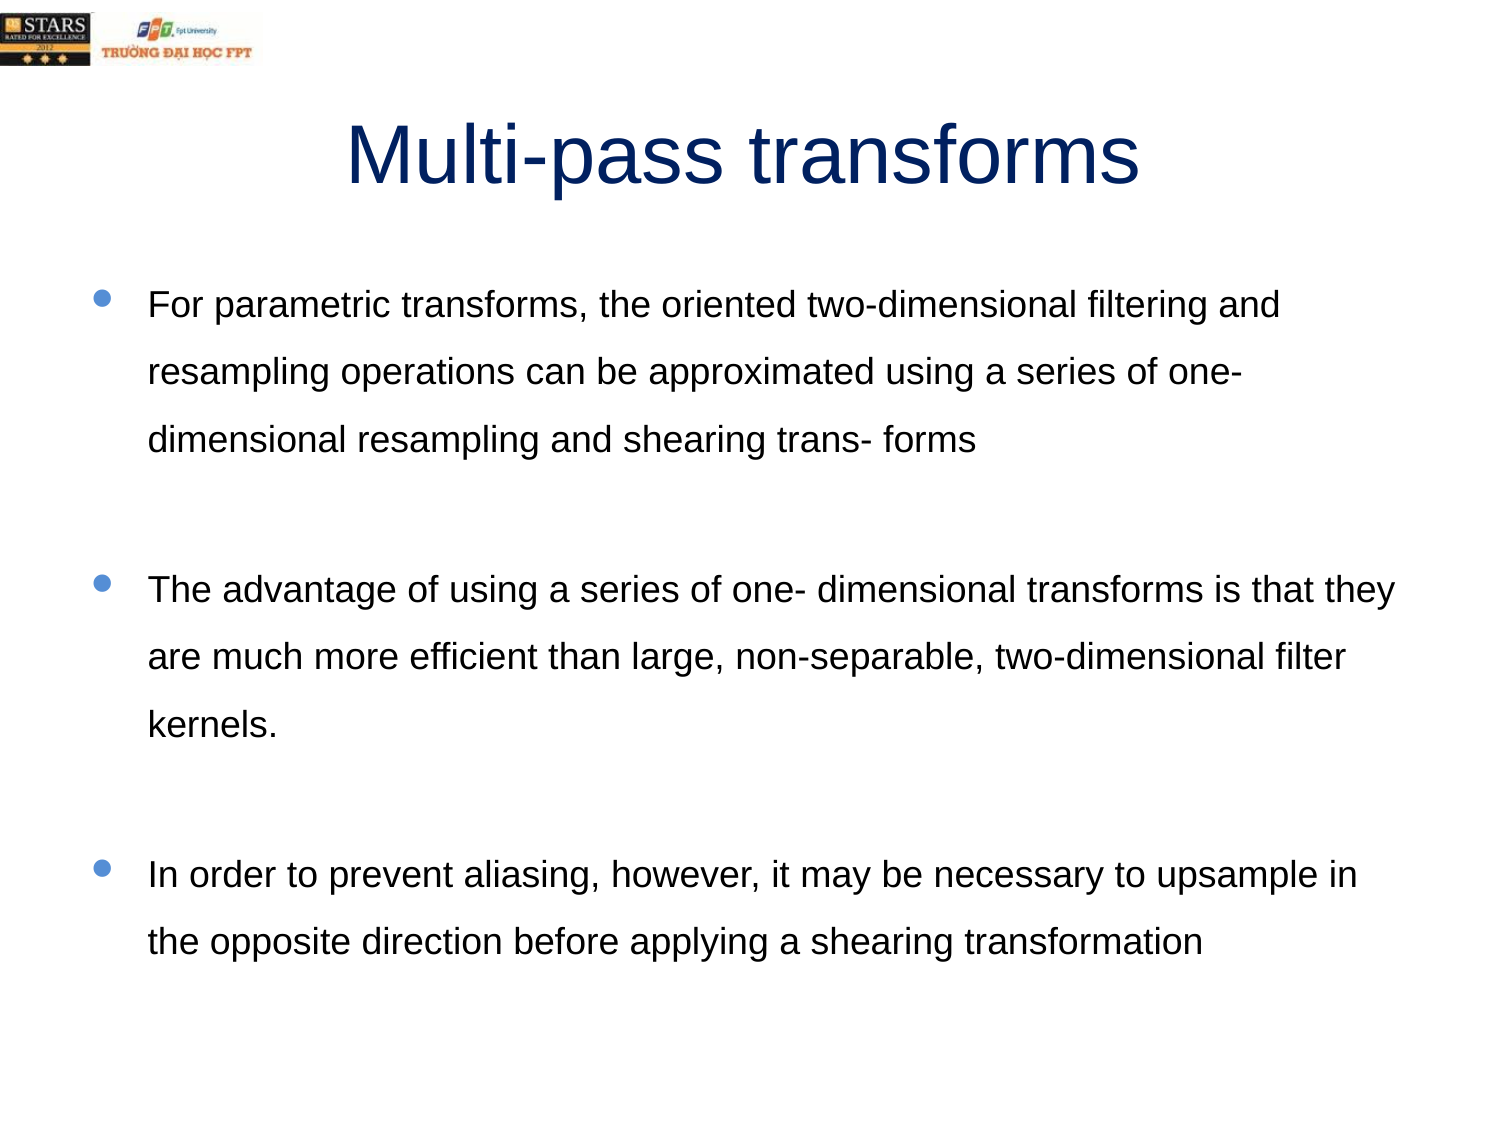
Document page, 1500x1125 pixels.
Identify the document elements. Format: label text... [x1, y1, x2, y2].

title Multi-pass transforms [80, 97, 1431, 203]
picture [0, 12, 263, 66]
list For parametric transforms, the oriented two-dimensional filtering and resampling operations can be approximated using a series of one-dimensional resampling and shearing trans- forms The advantage of using a series of one- dimensional transforms is that they are much more efficient than large, non-separable, two-dimensional filter kernels. In order to prevent aliasing, however, it may be necessary to upsample in the opposite direction before applying a shearing transformation [76, 249, 1427, 1013]
